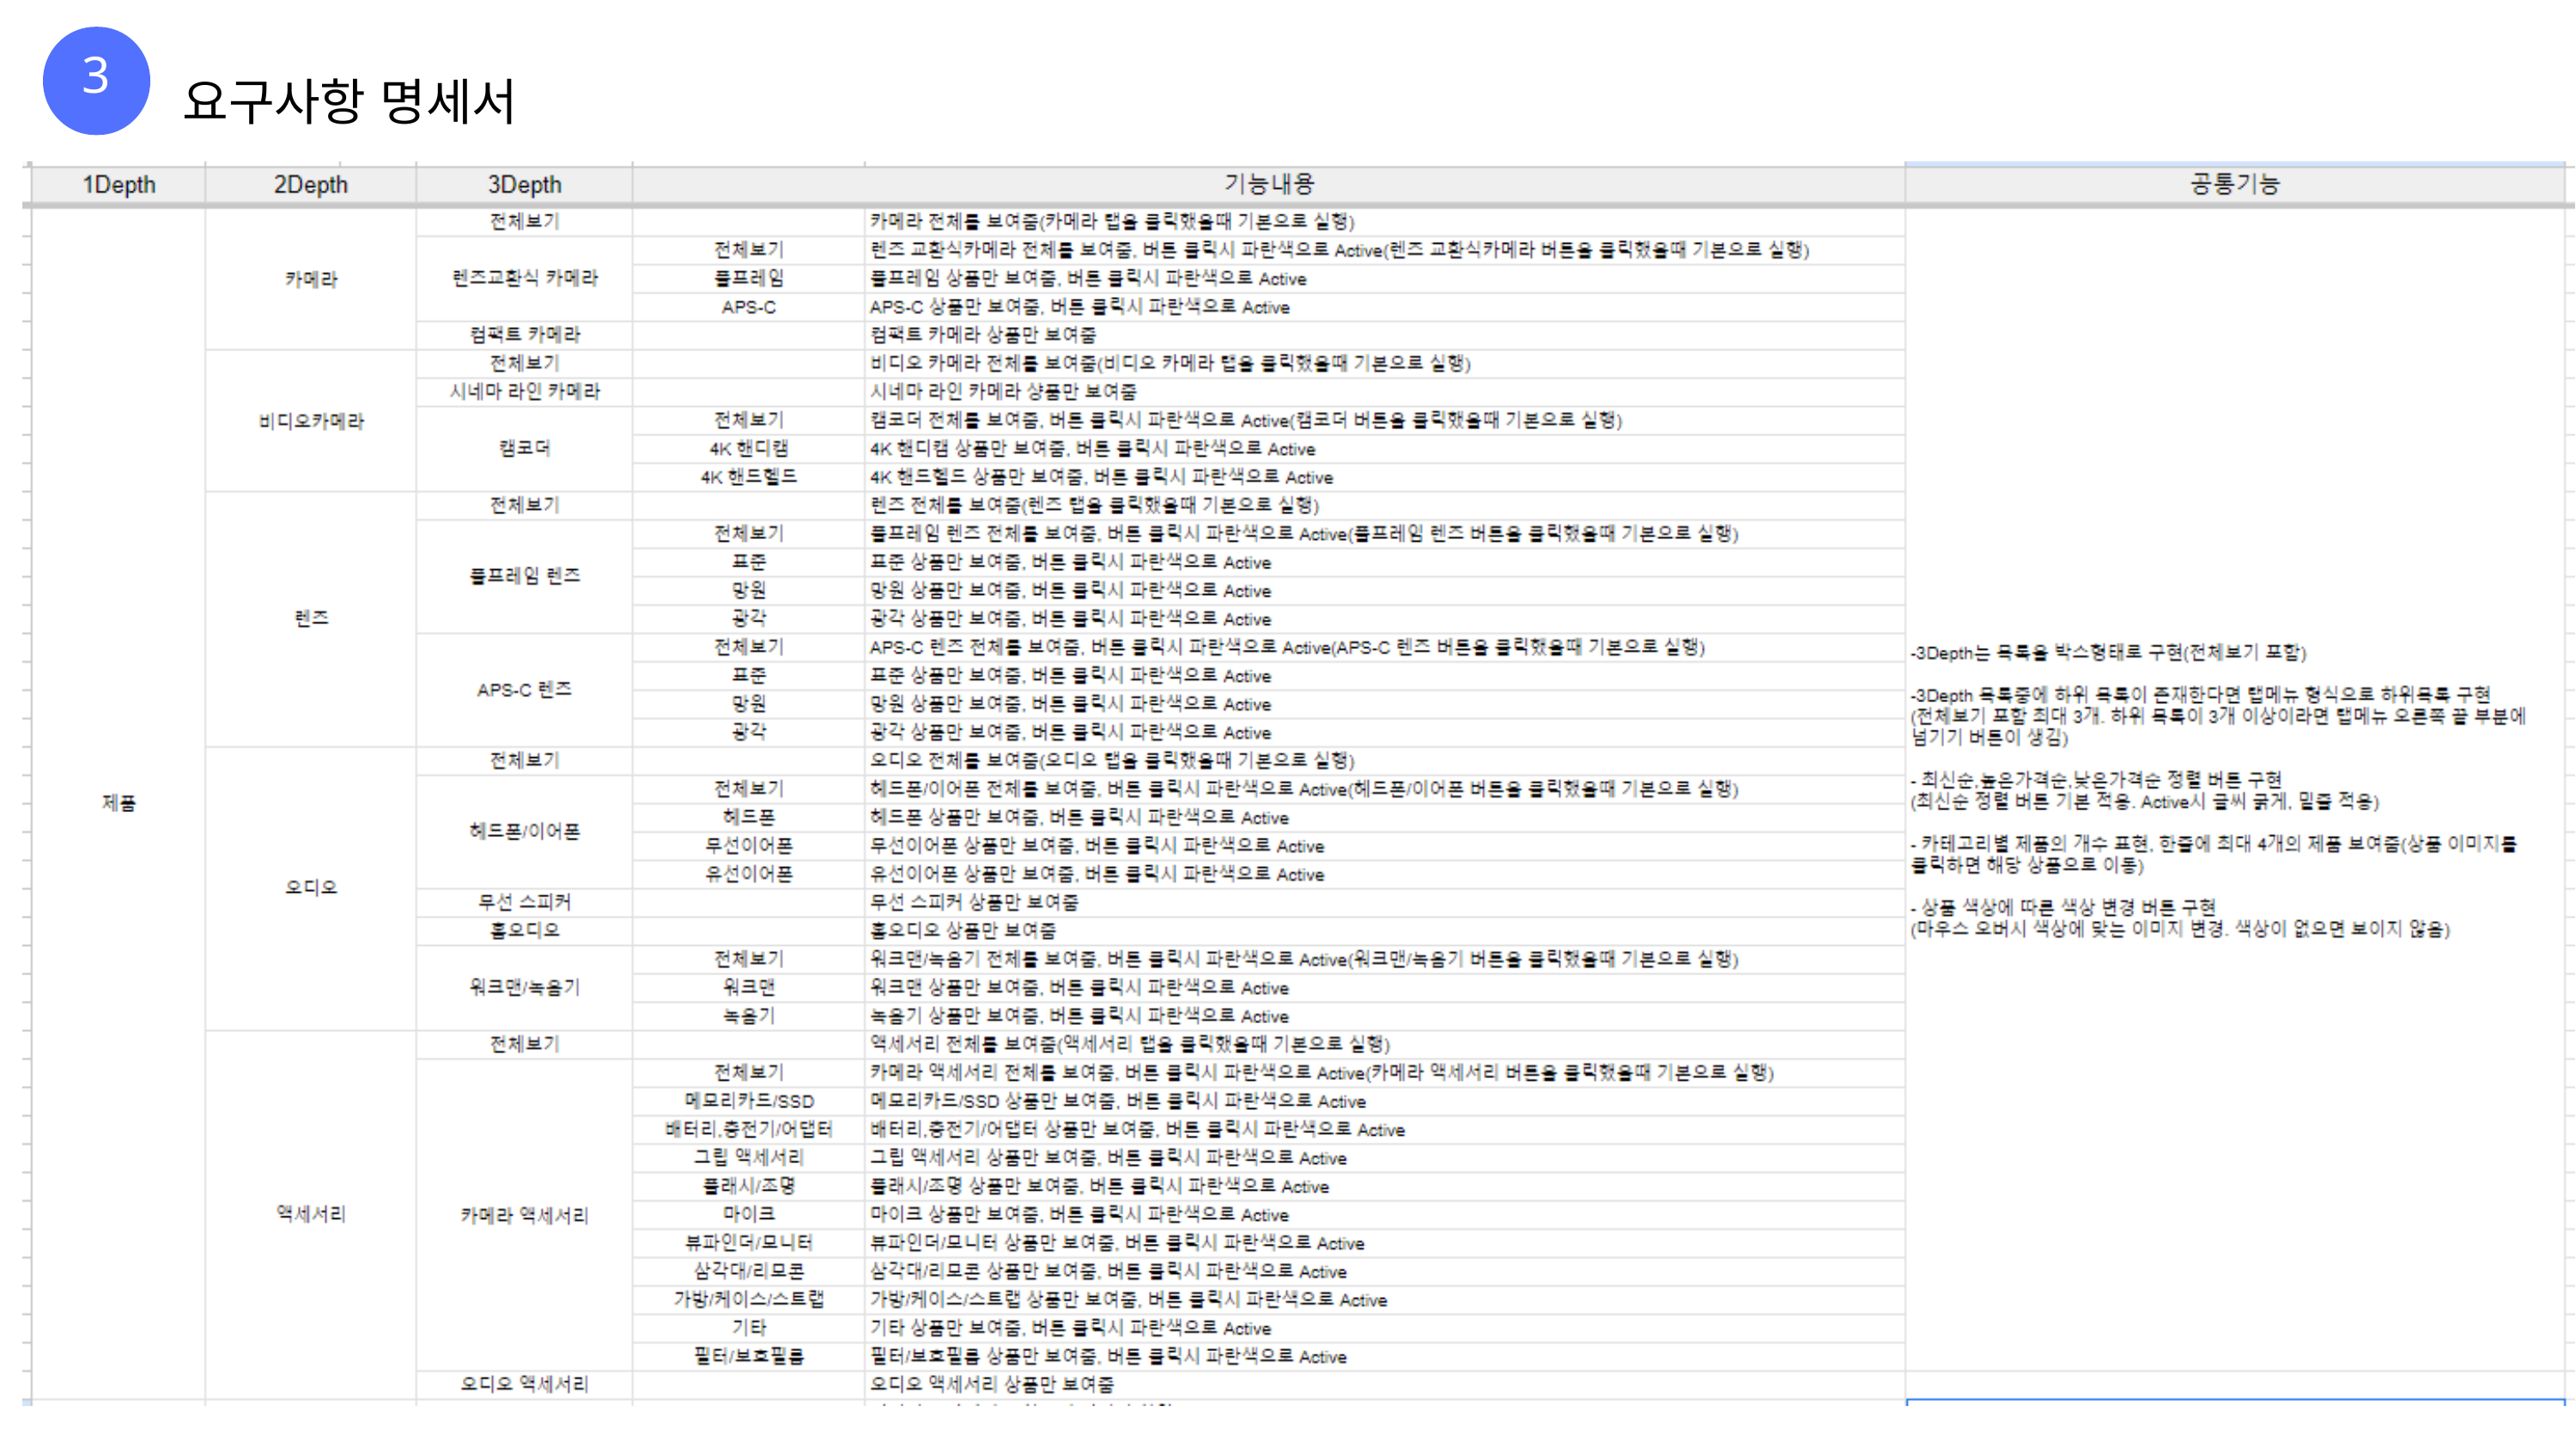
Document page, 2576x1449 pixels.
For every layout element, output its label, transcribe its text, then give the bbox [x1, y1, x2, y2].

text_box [42, 26, 151, 136]
text_box 요구사항 명세서 [182, 8, 994, 131]
picture [21, 161, 2575, 1406]
